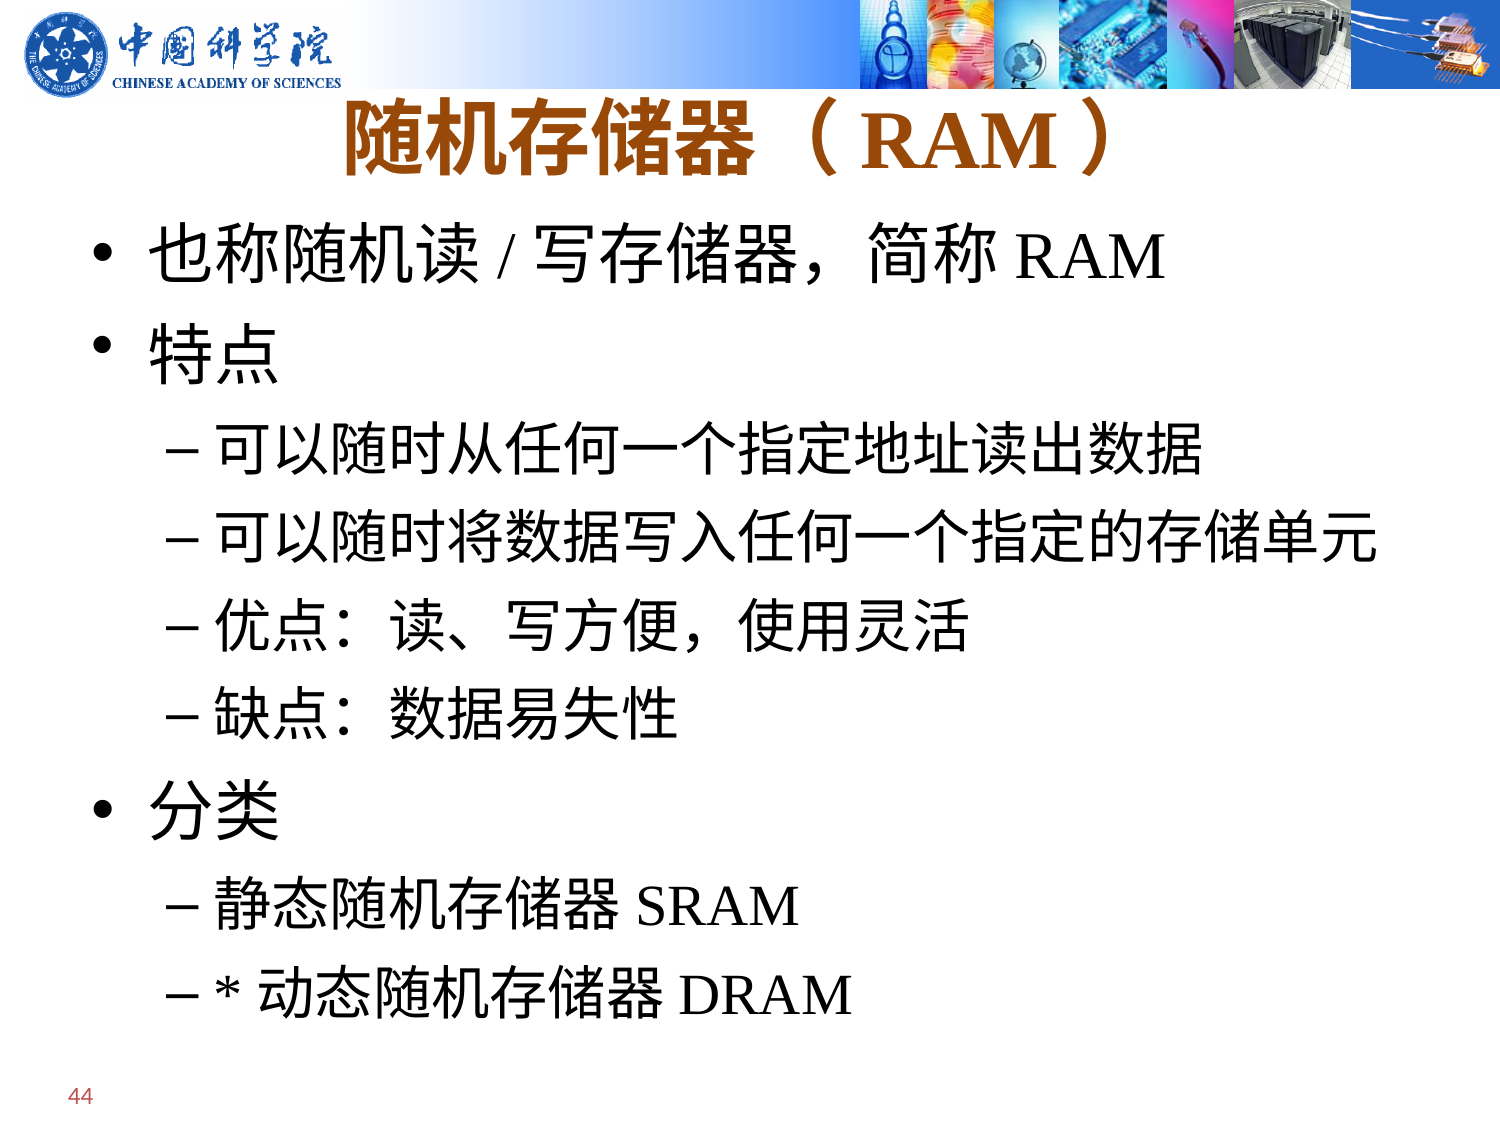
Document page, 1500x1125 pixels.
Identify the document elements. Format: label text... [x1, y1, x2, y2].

title 随机存储器（RAM） [76, 78, 1427, 196]
picture [860, 0, 1500, 89]
picture [23, 10, 349, 102]
list 也称随机读/写存储器，简称RAM 特点 可以随时从任何一个指定地址读出数据 可以随时将数据写入任何一个指定的存储单元 优点：读、写方便，使用灵活 缺点：数据易失性 分类 静态随机存储器SRAM *动态随机存储器DRAM [76, 196, 1427, 946]
